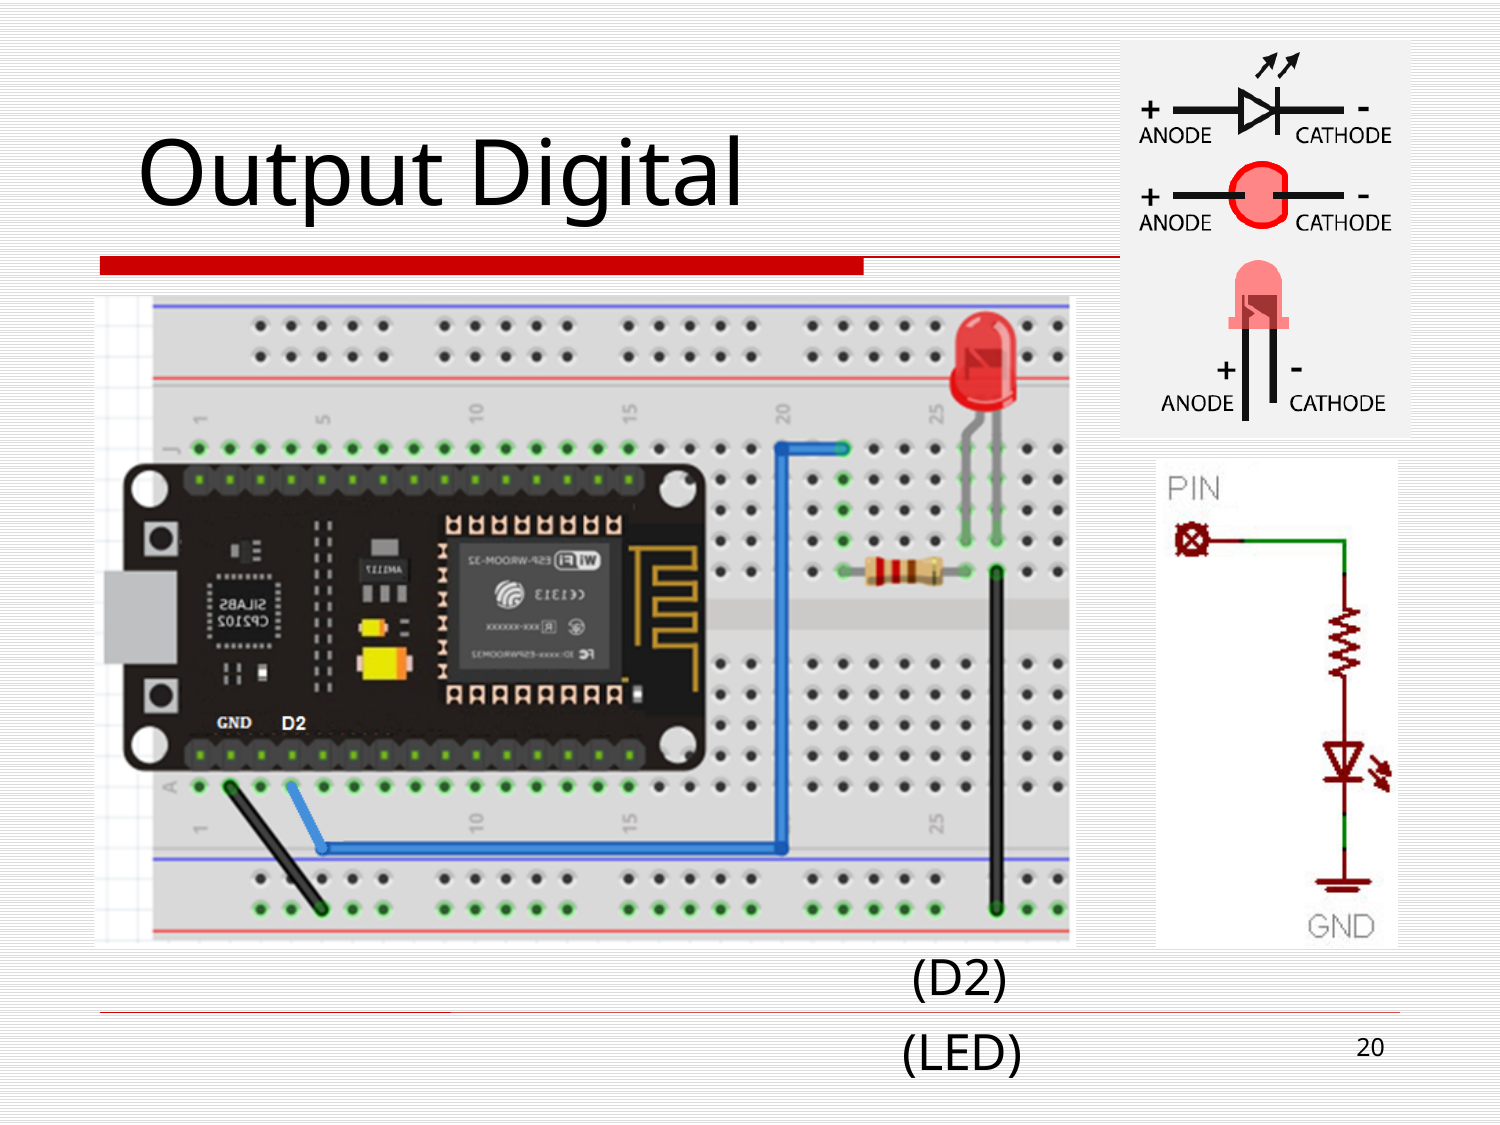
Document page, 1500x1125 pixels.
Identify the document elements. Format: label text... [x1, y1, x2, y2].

picture [1120, 40, 1411, 438]
picture [93, 295, 1077, 948]
title Output Digital [94, 31, 791, 231]
picture [1156, 459, 1398, 948]
slide_number 20 [1125, 1024, 1400, 1103]
text_box (D2) [897, 956, 1059, 1012]
text_box (LED) [887, 1012, 1125, 1113]
